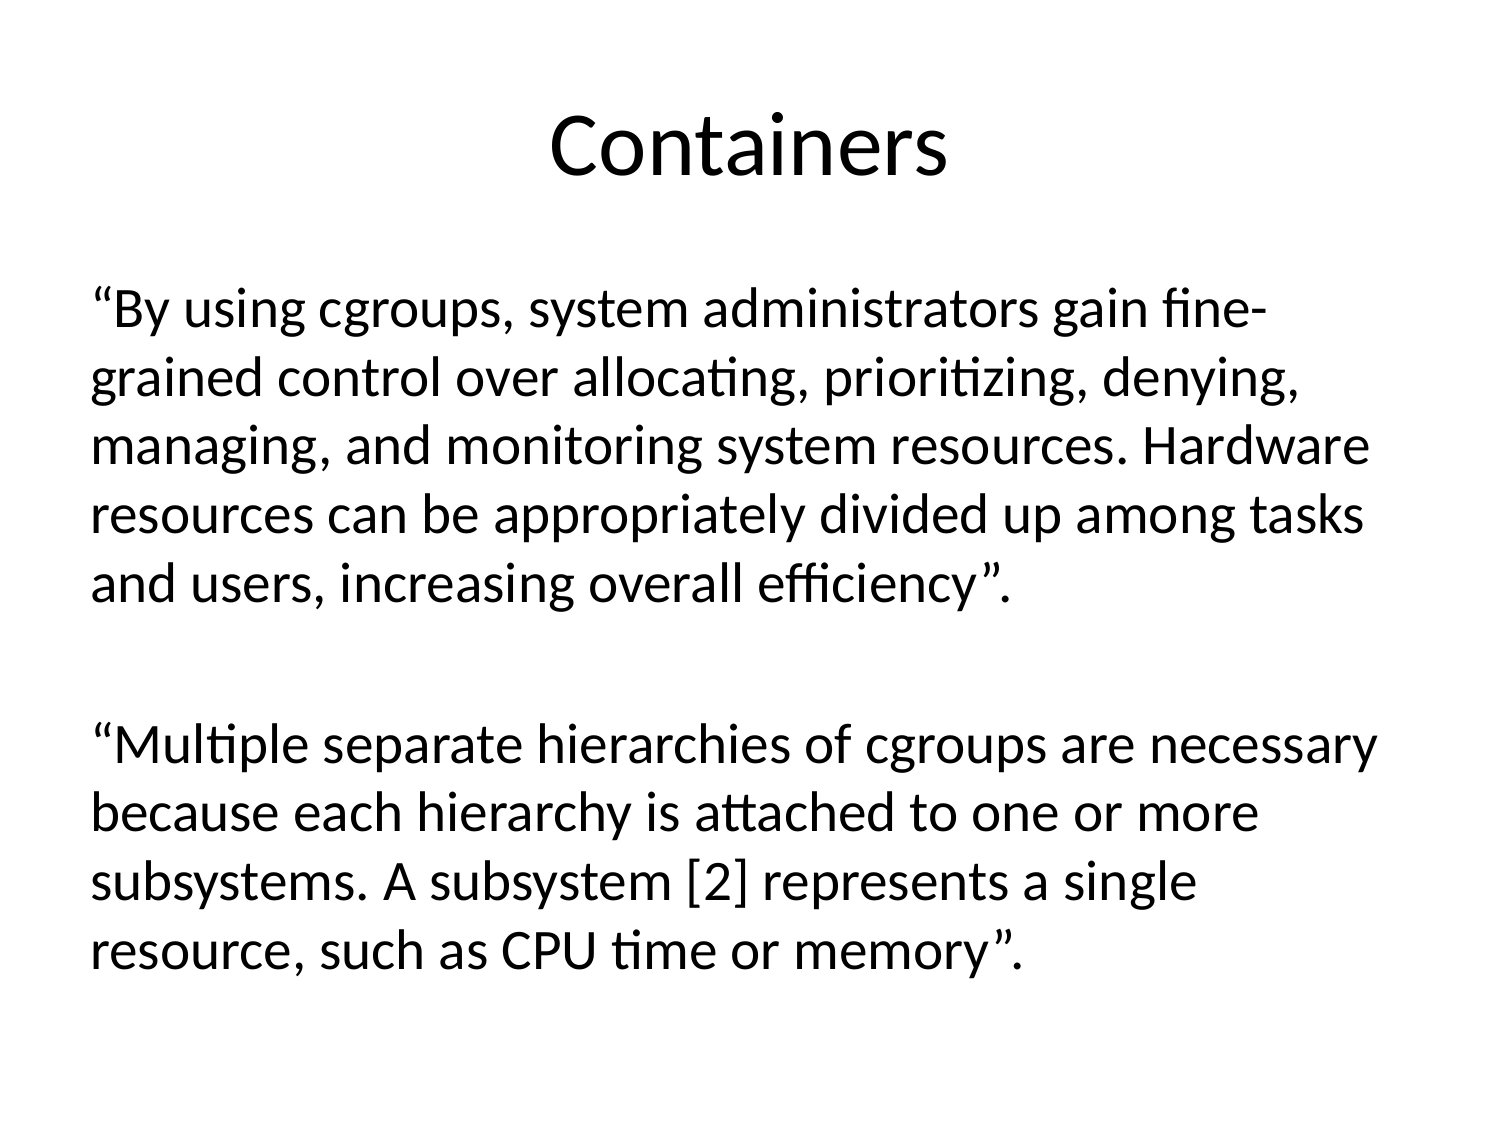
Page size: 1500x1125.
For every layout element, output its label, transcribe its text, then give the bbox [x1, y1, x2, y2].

title Containers [75, 45, 1425, 233]
list “By using cgroups, system administrators gain fine-grained control over allocating, prioritizing, denying, managing, and monitoring system resources. Hardware resources can be appropriately divided up among tasks and users, increasing overall efficiency”. “Multiple separate hierarchies of cgroups are necessary because each hierarchy is attached to one or more subsystems. A subsystem ⁠[2] represents a single resource, such as CPU time or memory”. [75, 262, 1425, 1005]
